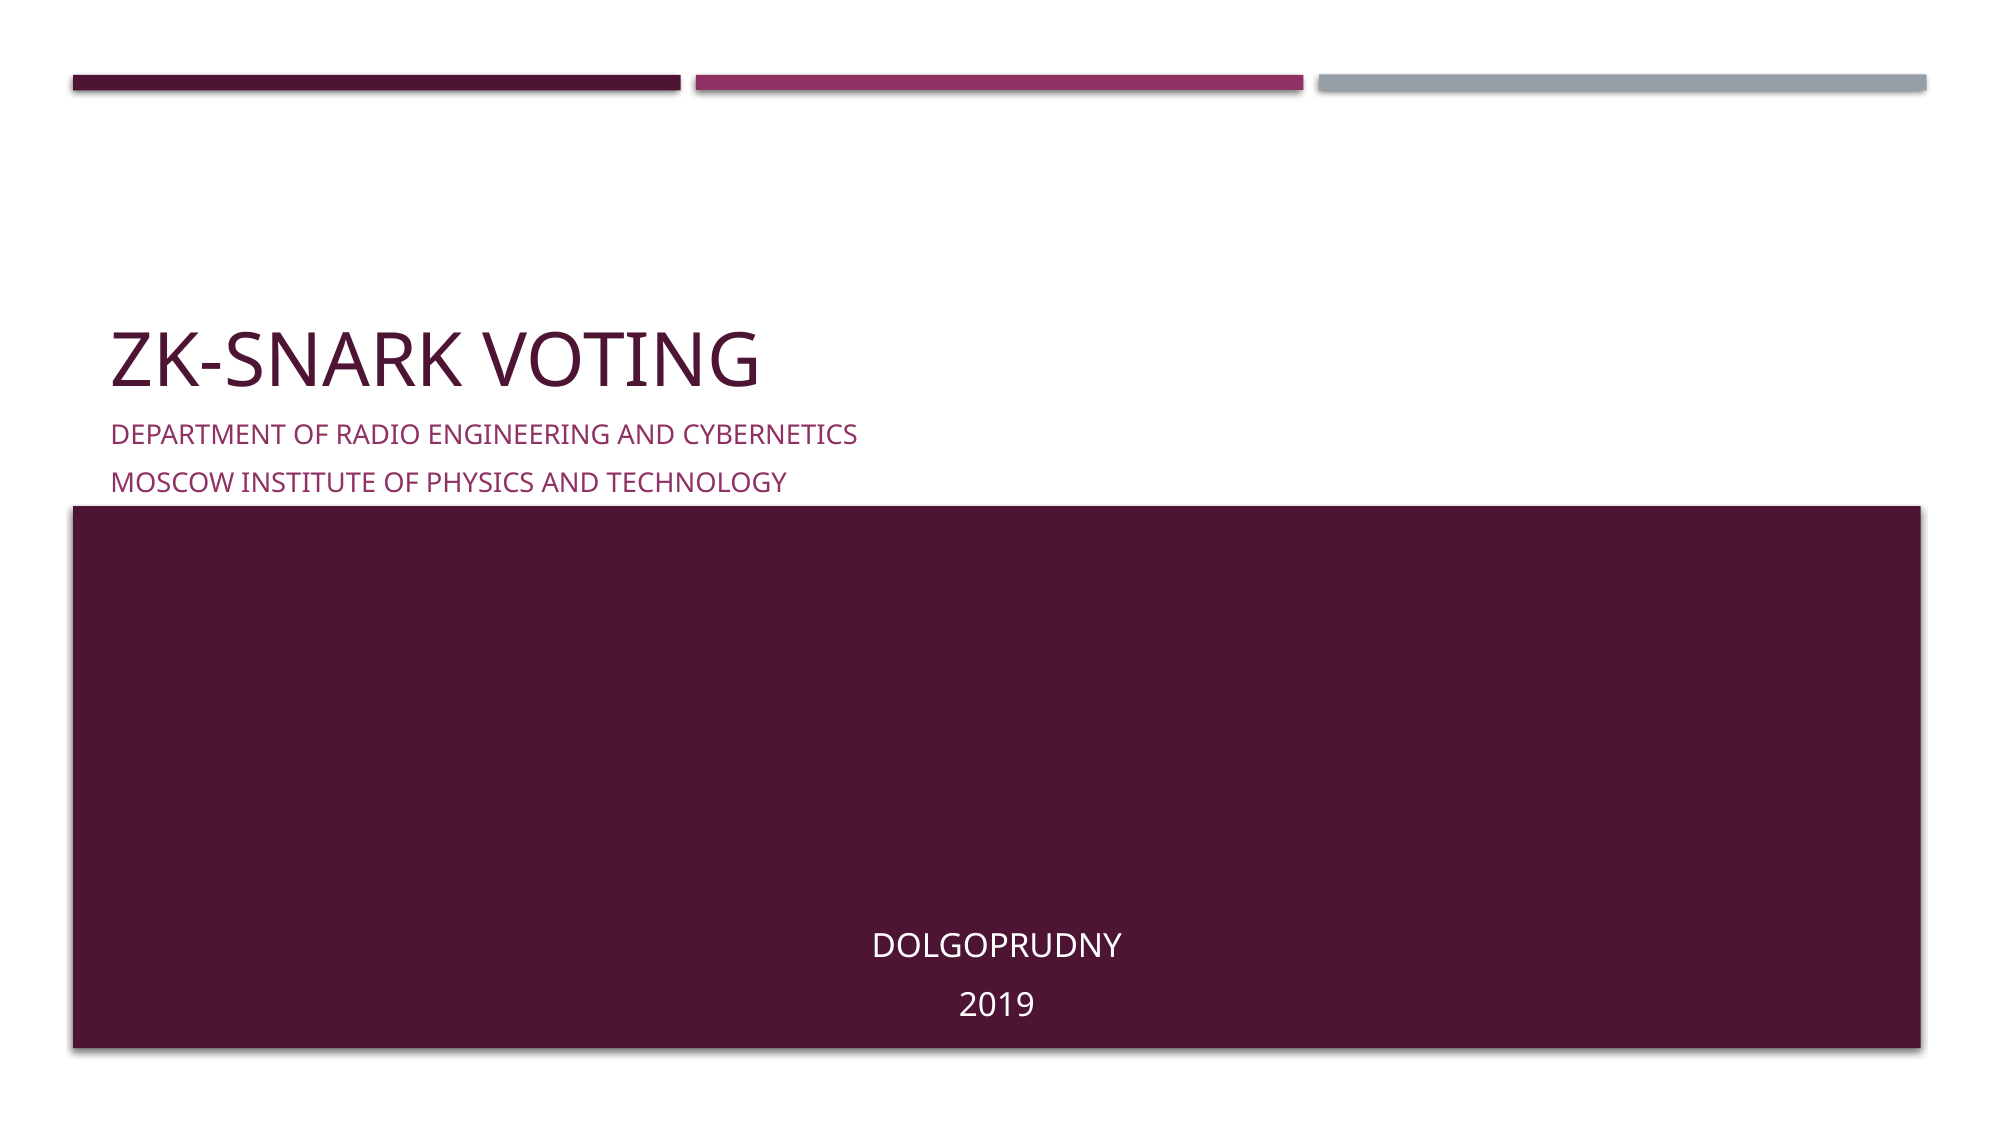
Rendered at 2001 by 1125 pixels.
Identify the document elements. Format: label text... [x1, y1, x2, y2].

title Zk-snark voting [95, 167, 1899, 409]
subtitle Department of radio engineering and cybernetics Moscow institute of physics and technology [95, 409, 1899, 507]
text_box dolgoprudny 2019 [95, 917, 1899, 1047]
